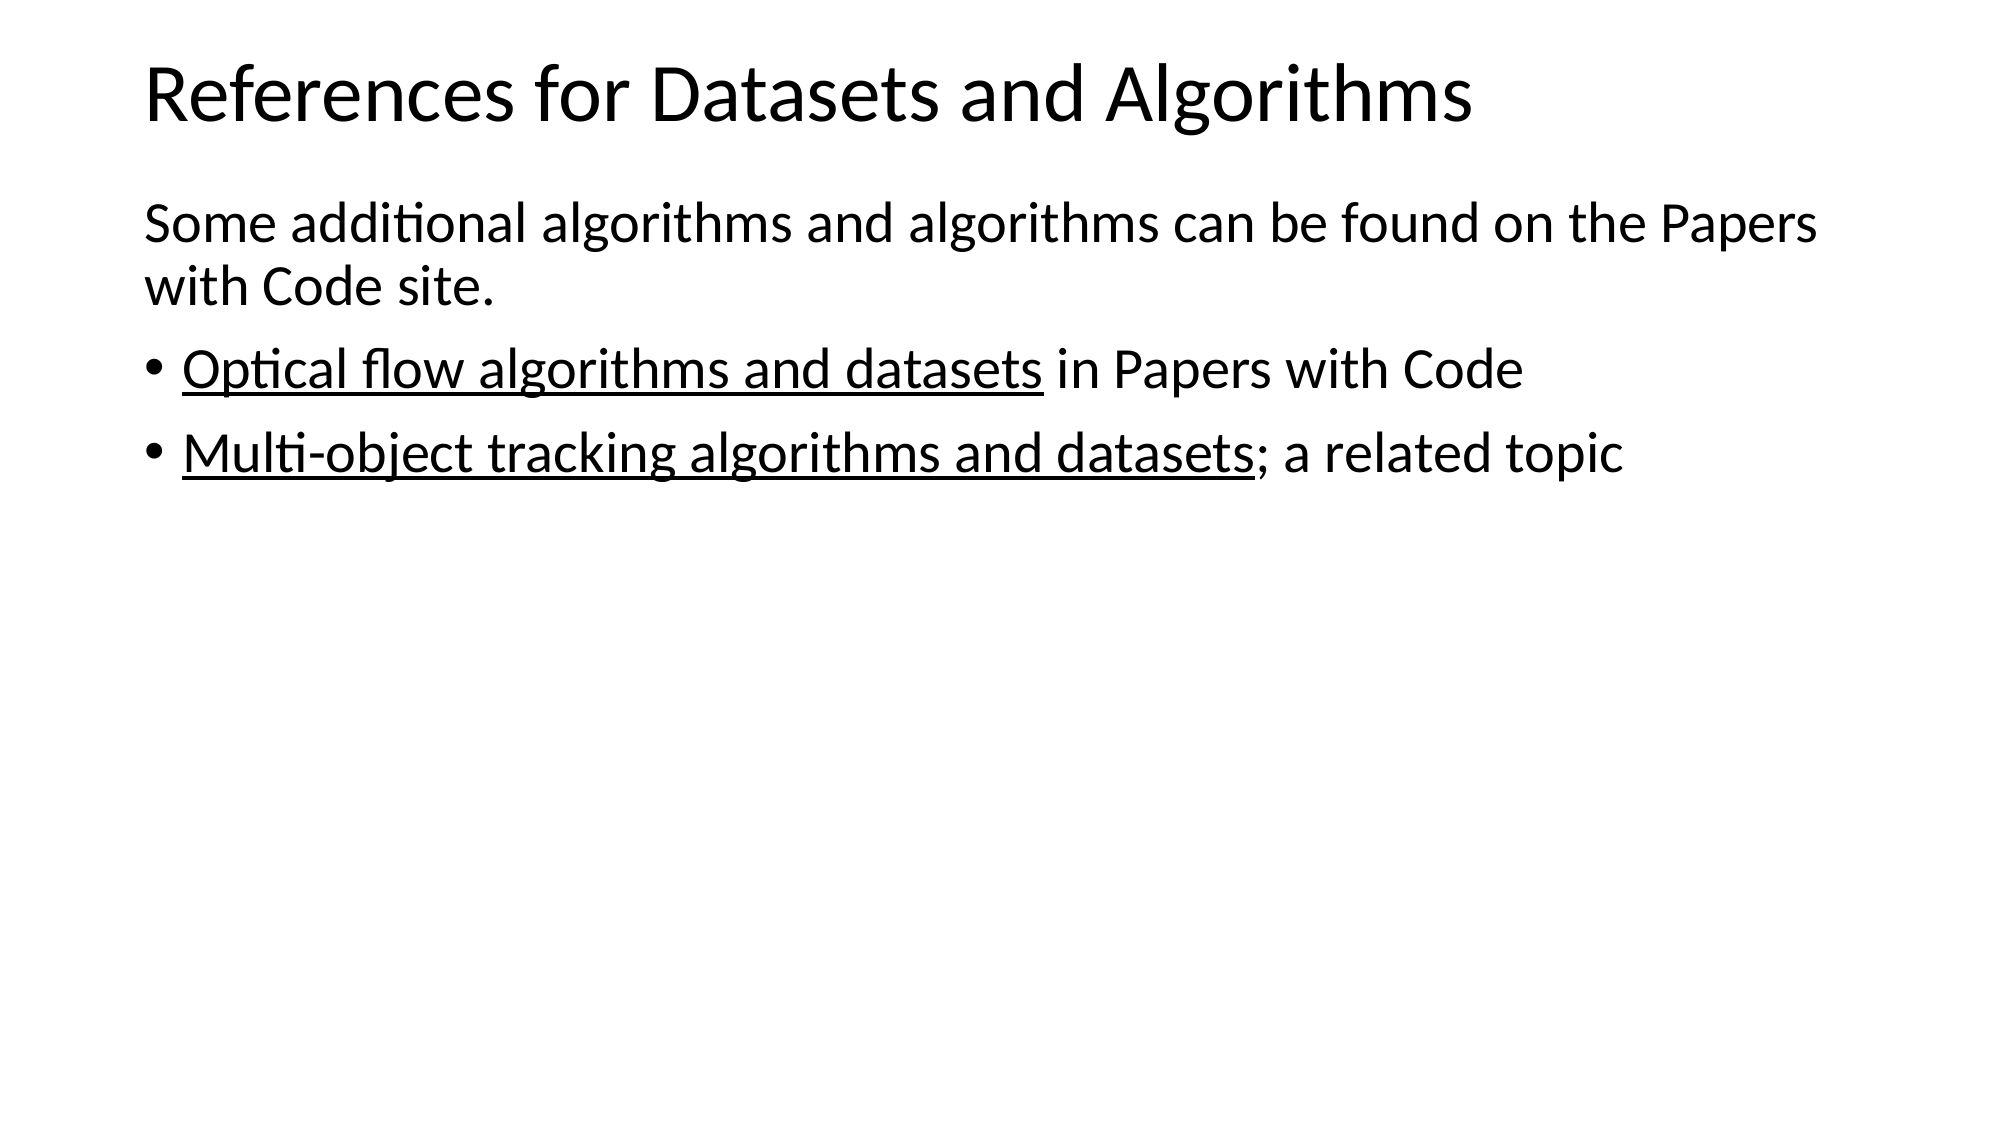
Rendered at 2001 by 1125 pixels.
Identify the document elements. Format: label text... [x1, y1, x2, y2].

list Some additional algorithms and algorithms can be found on the Papers with Code site. Optical flow algorithms and datasets in Papers with Code Multi-object tracking algorithms and datasets; a related topic [129, 184, 1855, 1102]
title References for Datasets and Algorithms [129, 22, 1855, 166]
